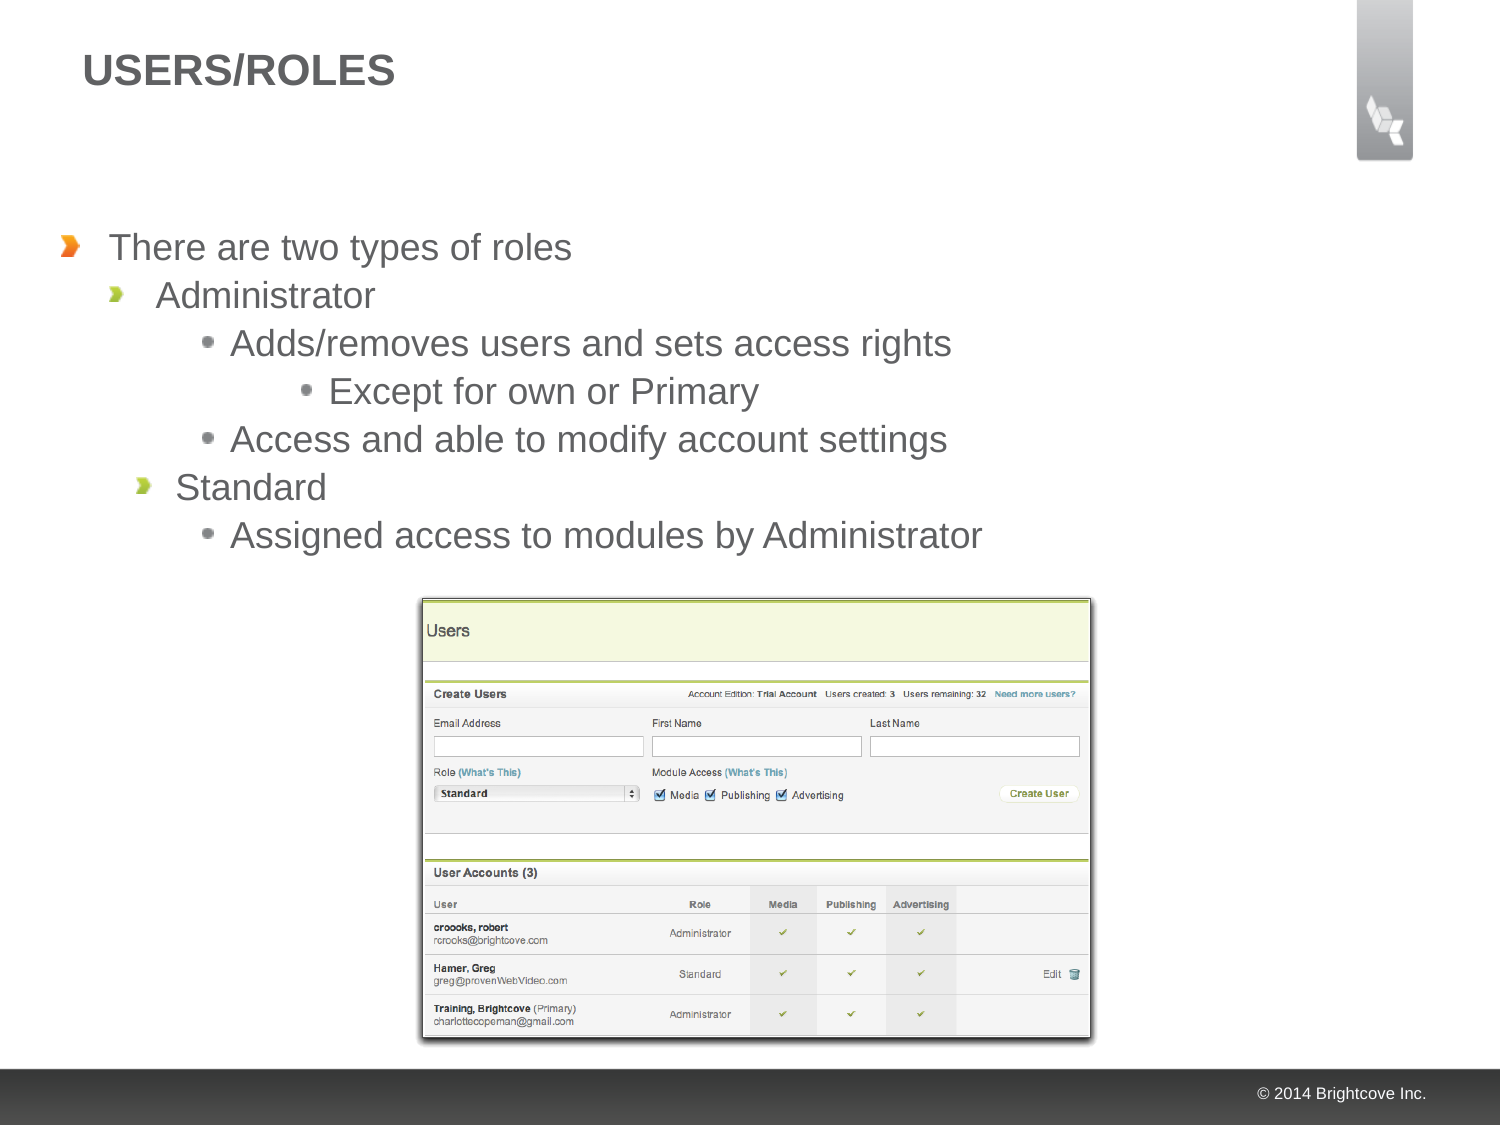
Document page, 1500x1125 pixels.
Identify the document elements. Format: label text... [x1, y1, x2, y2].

list There are two types of roles Administrator Adds/removes users and sets access rights Except for own or Primary Access and able to modify account settings Standard Assigned access to modules by Administrator [46, 220, 1422, 937]
picture [0, 0, 1500, 1125]
title Users/Roles [66, 34, 1322, 203]
